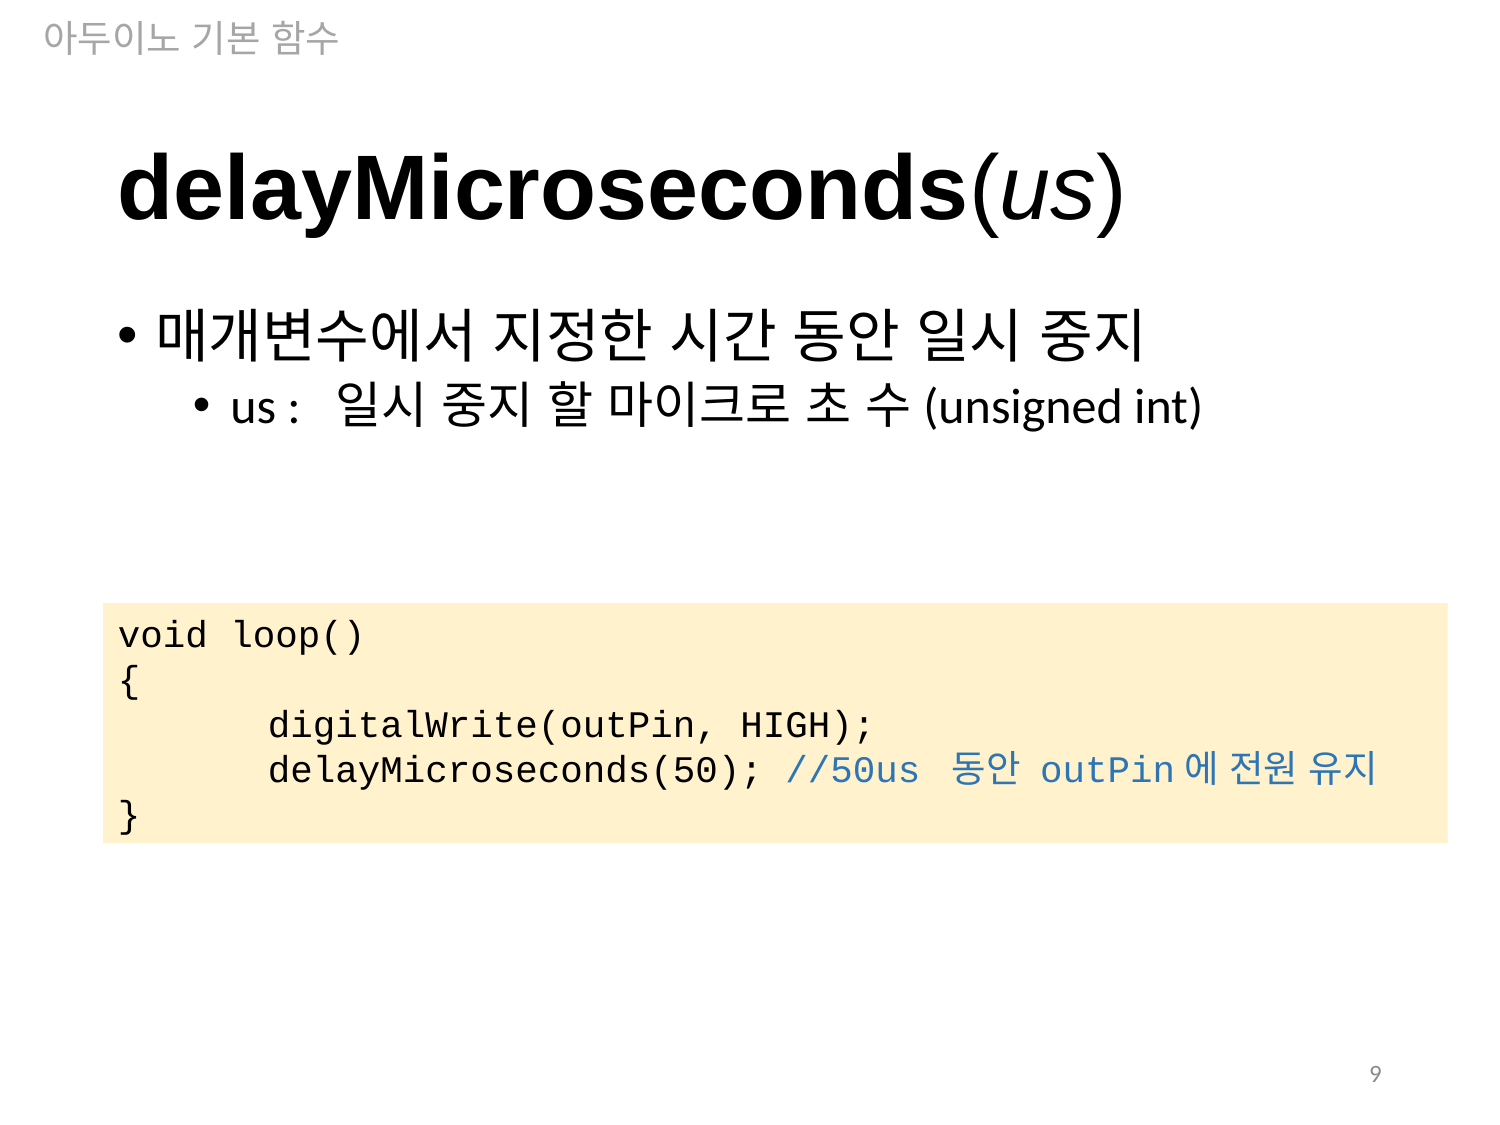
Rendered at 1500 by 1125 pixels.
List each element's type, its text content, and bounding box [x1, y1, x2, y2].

text_box 매개변수에서 지정한 시간 동안 일시 중지 us : 일시 중지 할 마이크로 초 수(unsigned int) [103, 299, 1448, 603]
text_box 아두이노 기본 함수 [28, 7, 356, 68]
text_box void loop() { digitalWrite(outPin, HIGH); delayMicroseconds(50); //50us 동안 outPin에 전원 유지 } [103, 603, 1448, 843]
text_box delayMicroseconds(us) [103, 133, 1397, 247]
slide_number 9 [1059, 1042, 1397, 1103]
